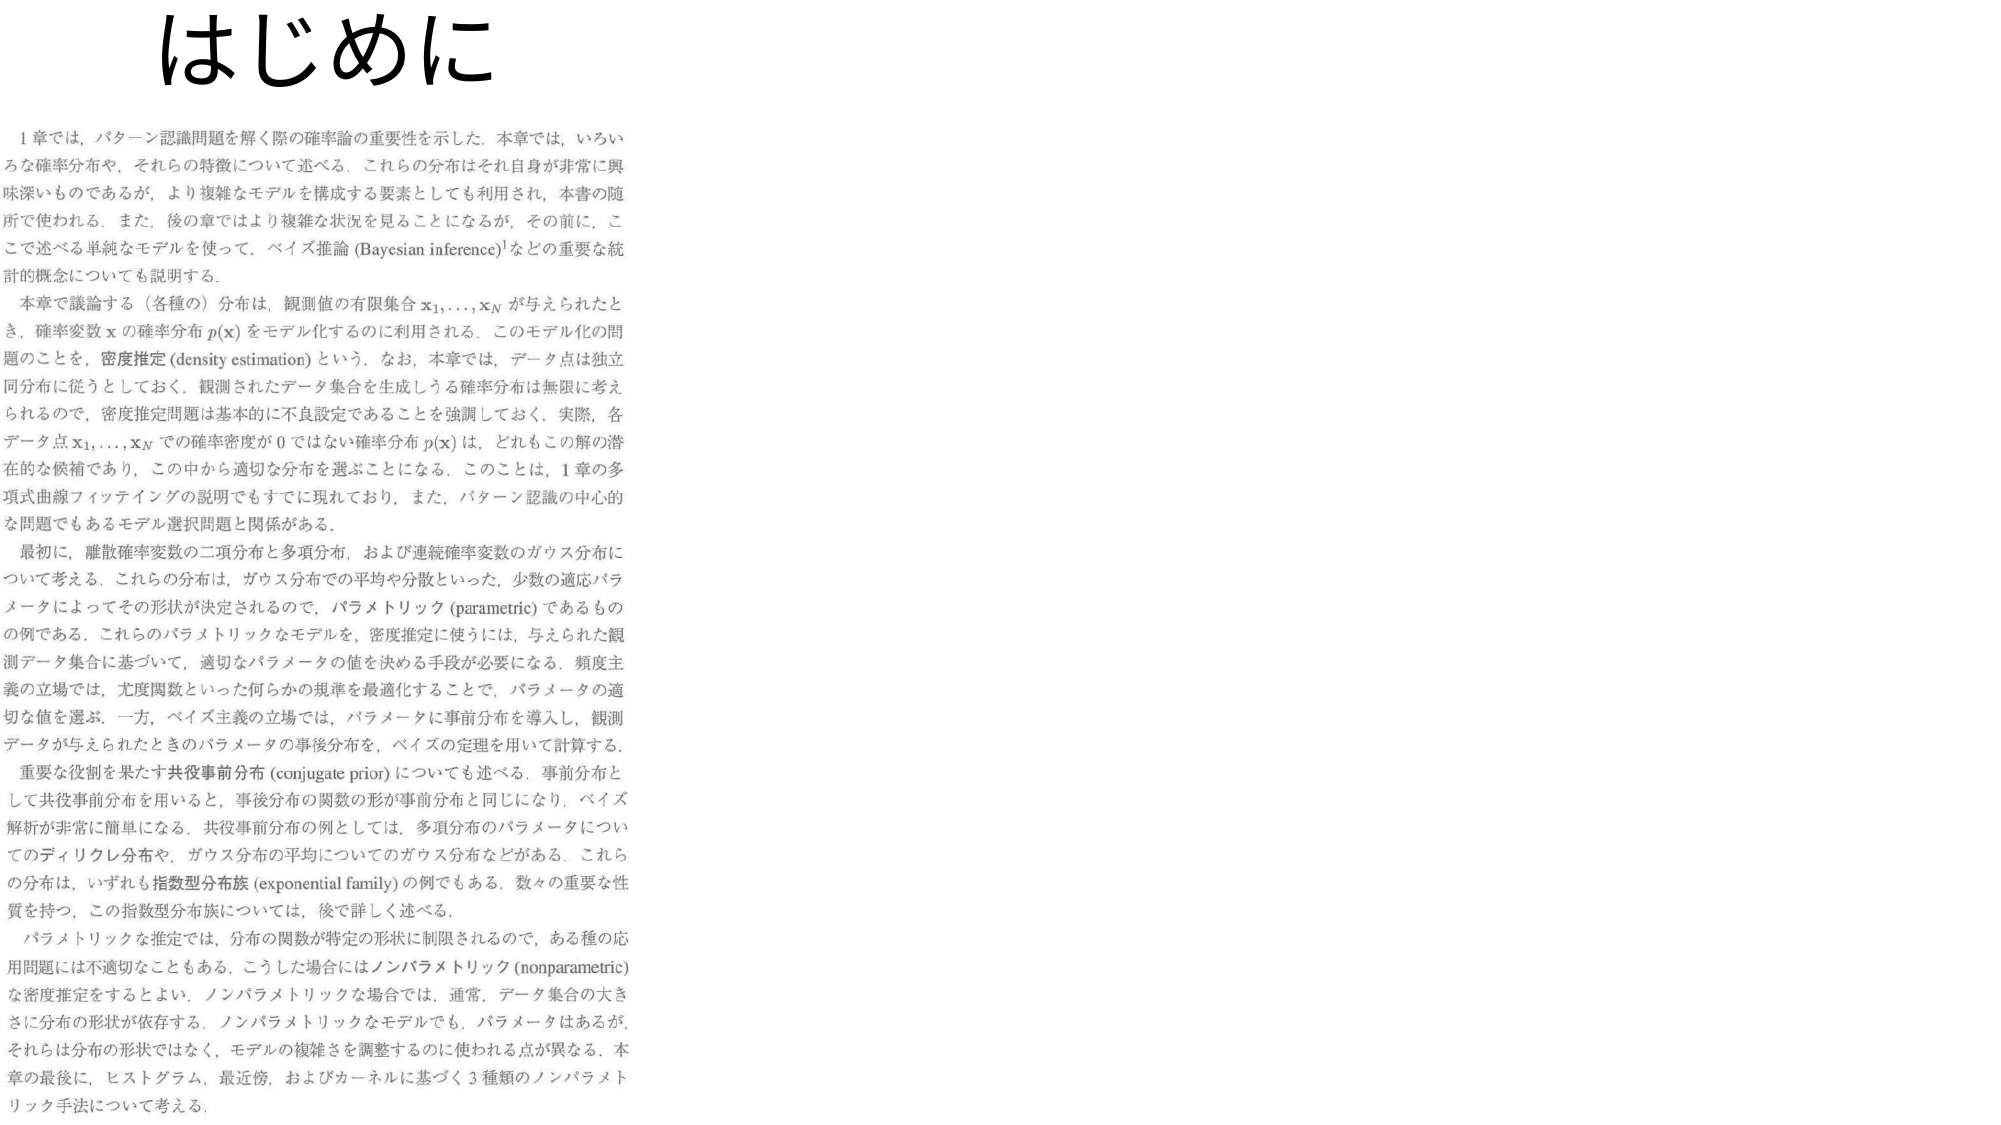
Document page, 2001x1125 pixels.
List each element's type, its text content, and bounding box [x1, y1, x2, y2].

title はじめに [137, 0, 1863, 110]
picture [0, 126, 629, 1117]
